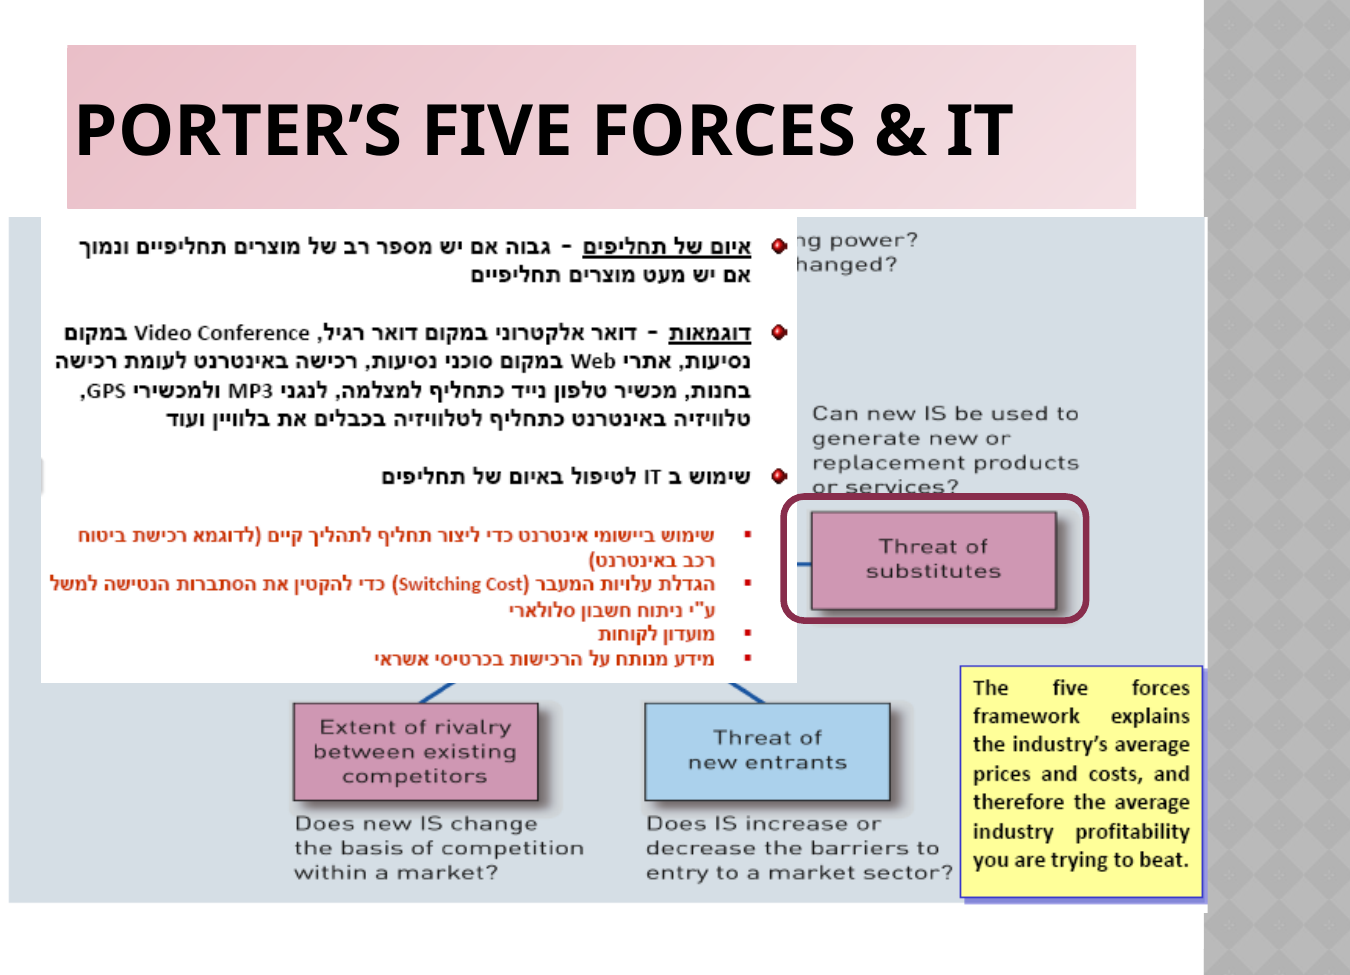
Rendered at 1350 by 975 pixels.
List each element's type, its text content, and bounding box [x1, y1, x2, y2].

title Porter’s Five forces & IT [67, 45, 1137, 209]
picture [41, 212, 797, 684]
picture [0, 216, 1209, 914]
